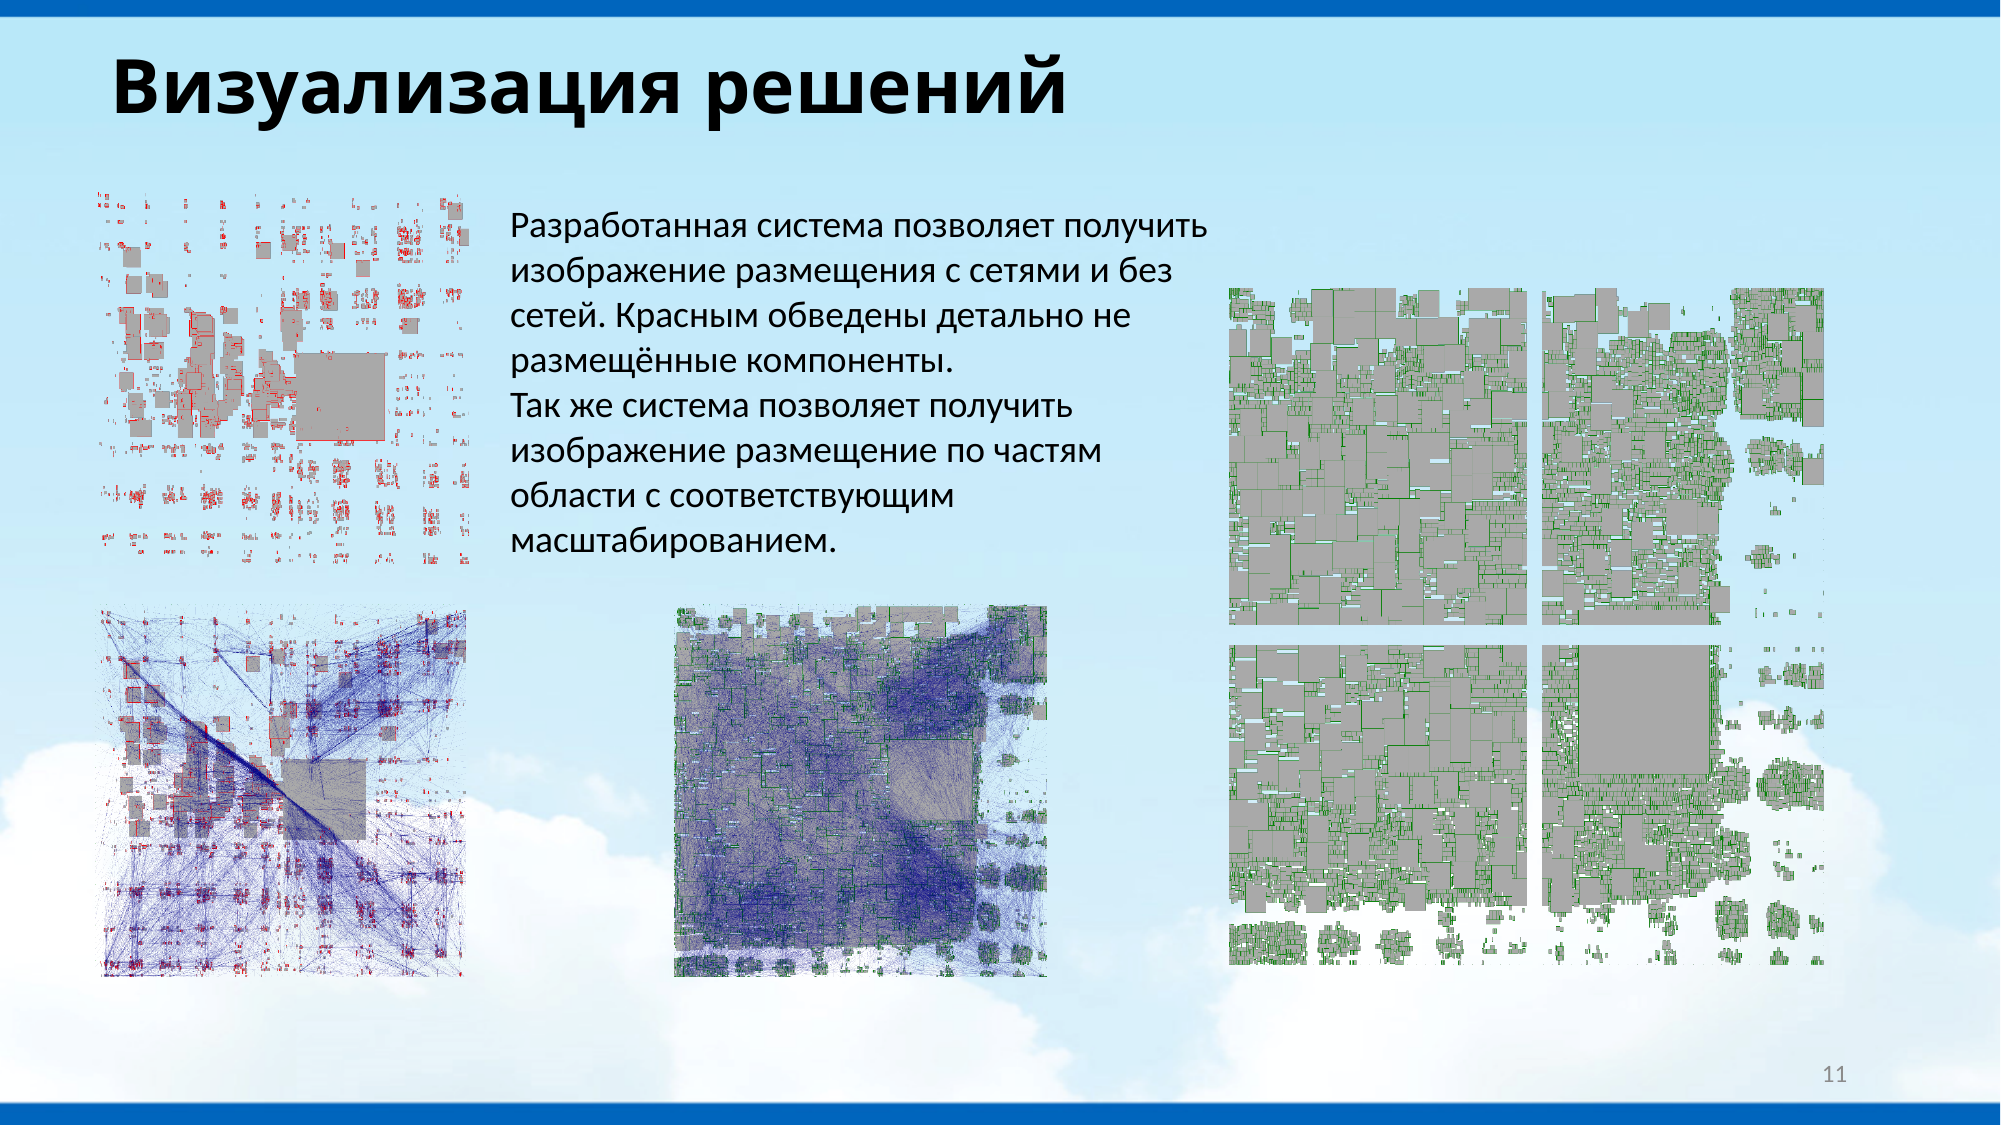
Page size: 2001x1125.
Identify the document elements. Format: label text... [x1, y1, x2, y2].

title Визуализация решений [95, 27, 1821, 152]
picture [0, 0, 2001, 1125]
slide_number 11 [1412, 1042, 1863, 1103]
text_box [1229, 288, 1841, 982]
text_box Разработанная система позволяет получить изображение размещения с сетями и без сетей. Красным обведены детально не размещённые компоненты. Так же система позволяет получить изображение размещение по частям области с соответствующим масштабированием. [495, 192, 1230, 568]
